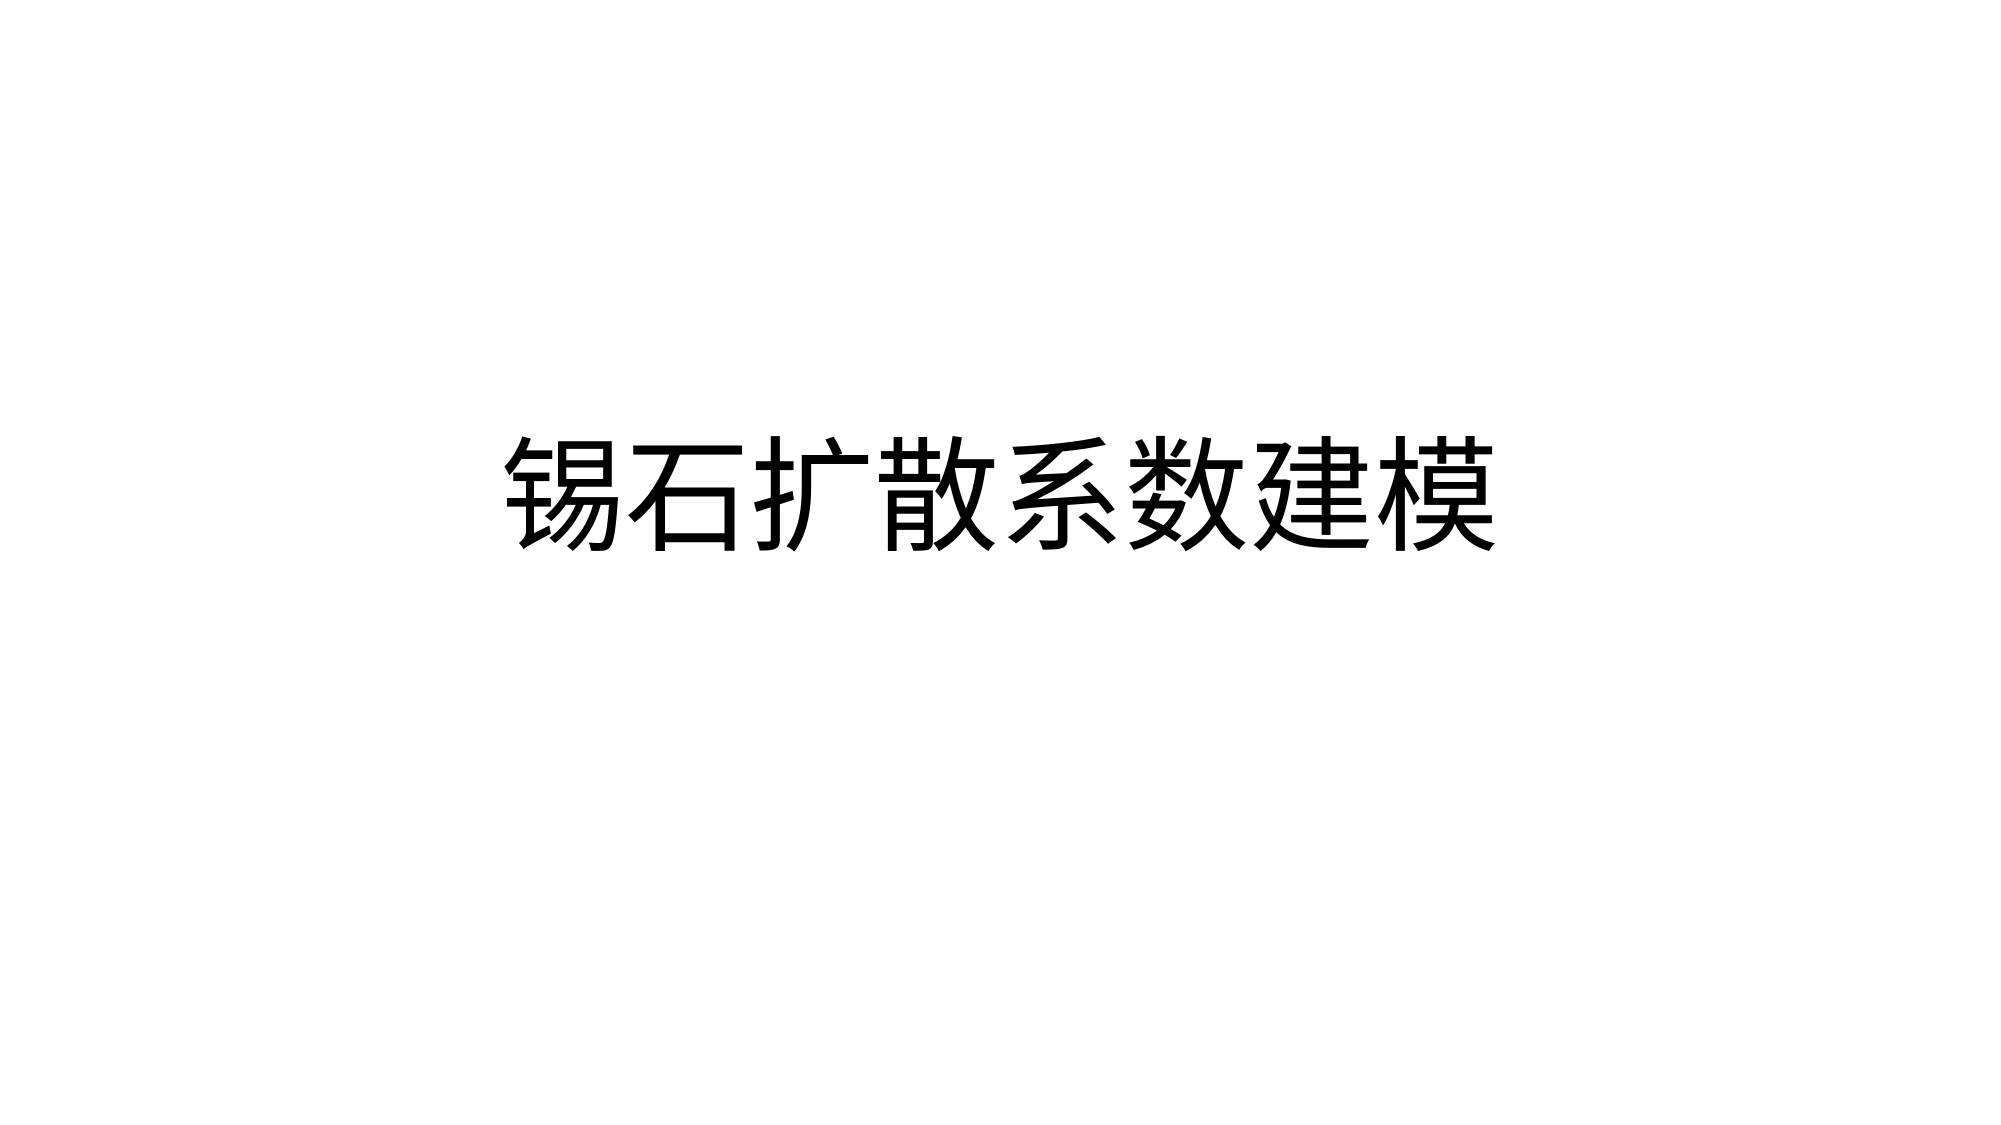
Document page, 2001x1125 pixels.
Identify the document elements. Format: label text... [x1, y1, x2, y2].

title 锡石扩散系数建模 [249, 184, 1750, 576]
